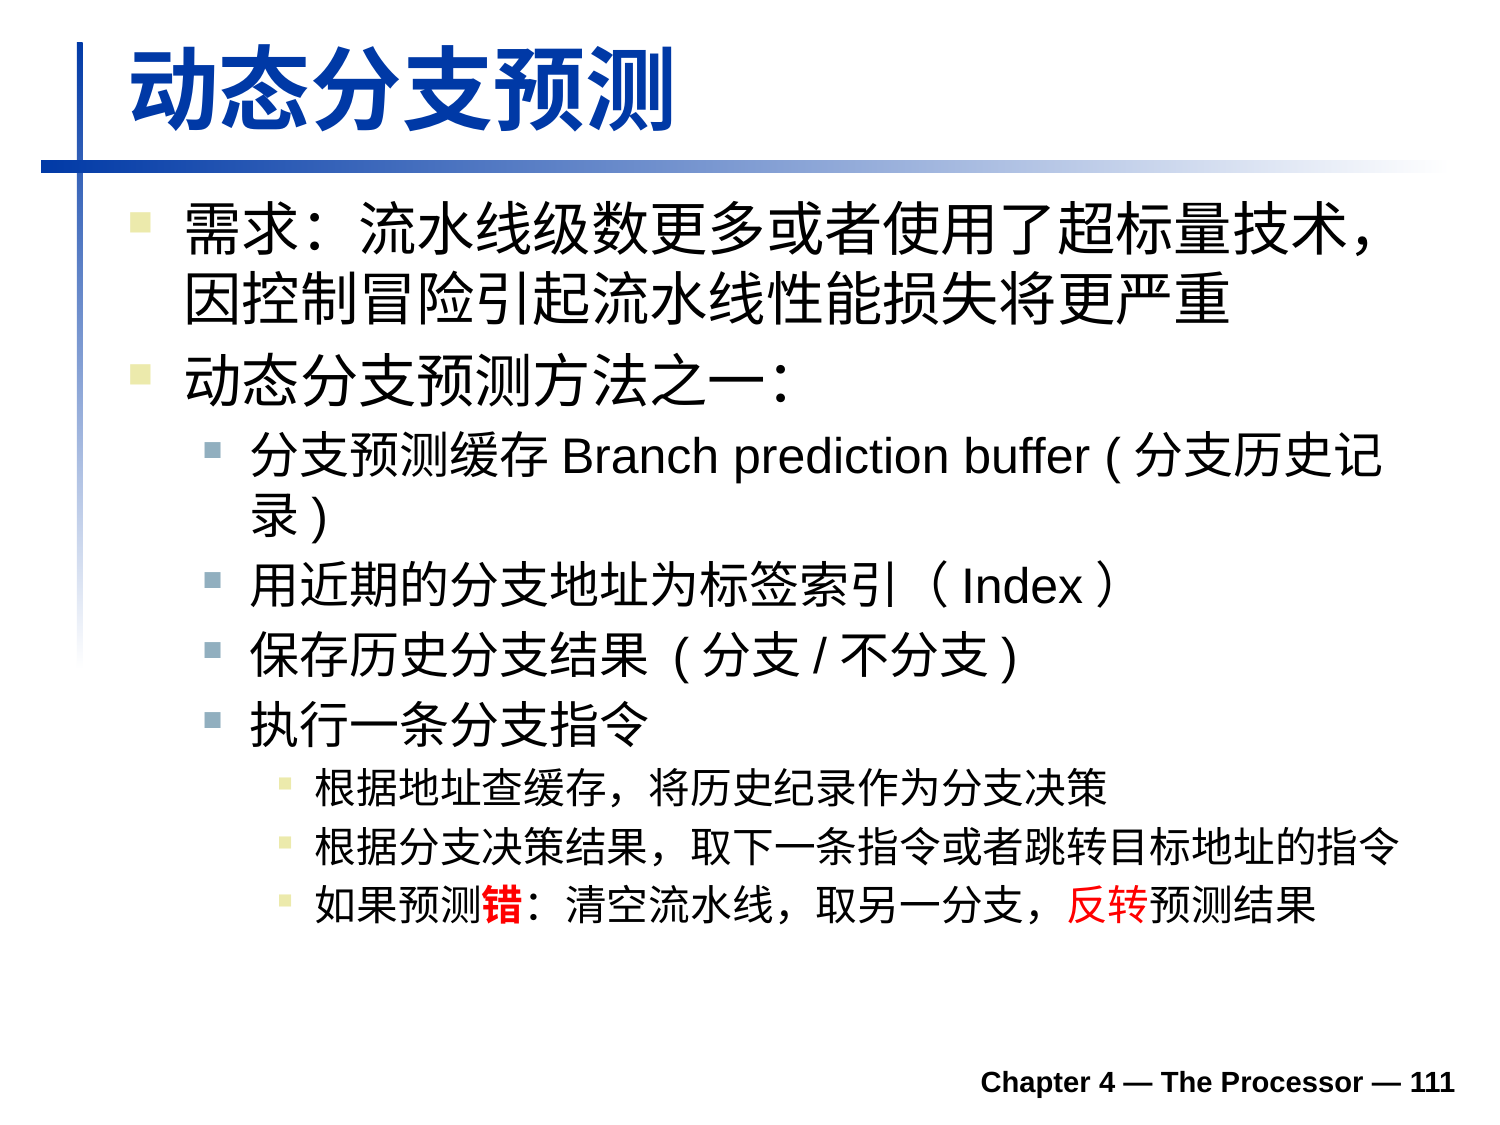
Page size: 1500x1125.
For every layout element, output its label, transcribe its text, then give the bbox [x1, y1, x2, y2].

footer Chapter 4 — The Processor — [277, 1046, 1471, 1106]
list 需求：流水线级数更多或者使用了超标量技术，因控制冒险引起流水线性能损失将更严重 动态分支预测方法之一： 分支预测缓存Branch prediction buffer (分支历史记录) 用近期的分支地址为标签索引（Index） 保存历史分支结果 (分支/不分支) 执行一条分支指令 根据地址查缓存，将历史纪录作为分支决策 根据分支决策结果，取下一条指令或者跳转目标地址的指令 如果预测错：清空流水线，取另一分支，反转预测结果 [112, 184, 1469, 1024]
title 动态分支预测 [112, 23, 1468, 149]
